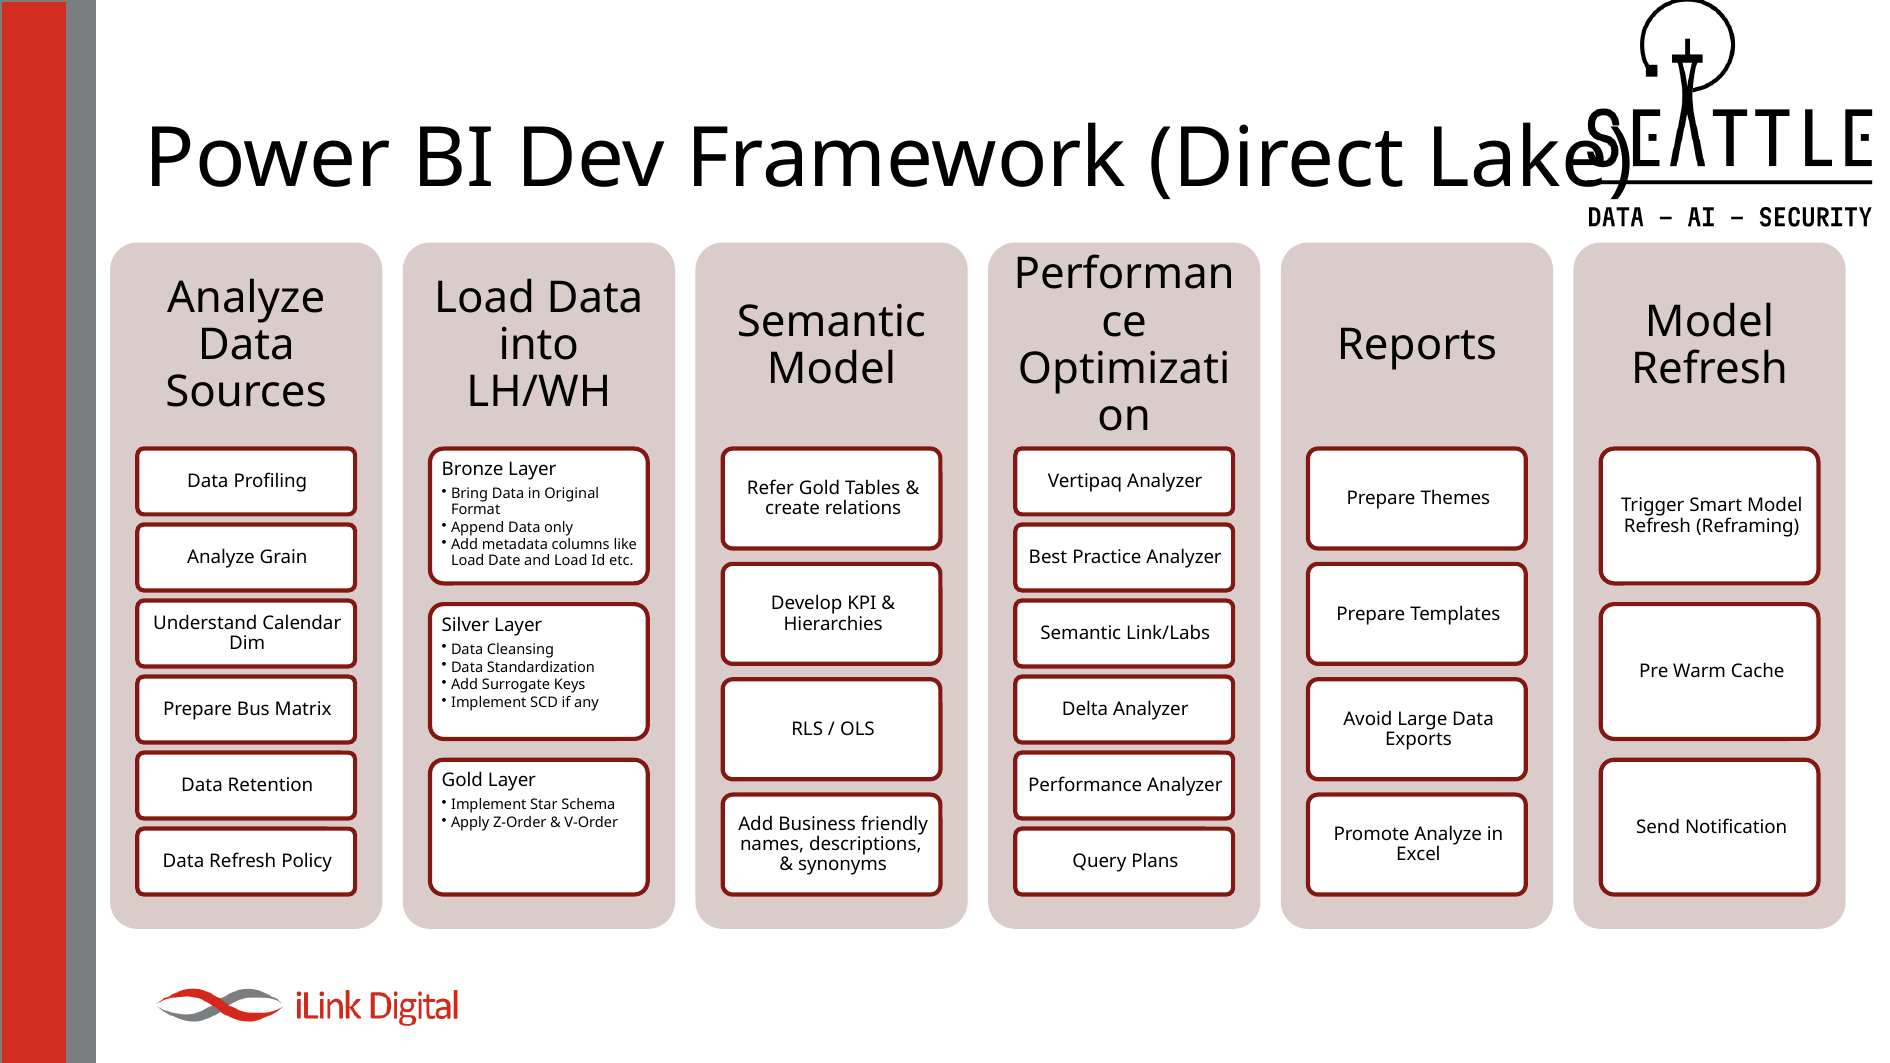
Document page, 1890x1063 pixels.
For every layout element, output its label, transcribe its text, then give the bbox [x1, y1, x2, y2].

picture [1587, 0, 1873, 232]
title Power BI Dev Framework (Direct Lake) [129, 56, 1760, 242]
picture [129, 962, 486, 1051]
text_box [108, 242, 1847, 930]
